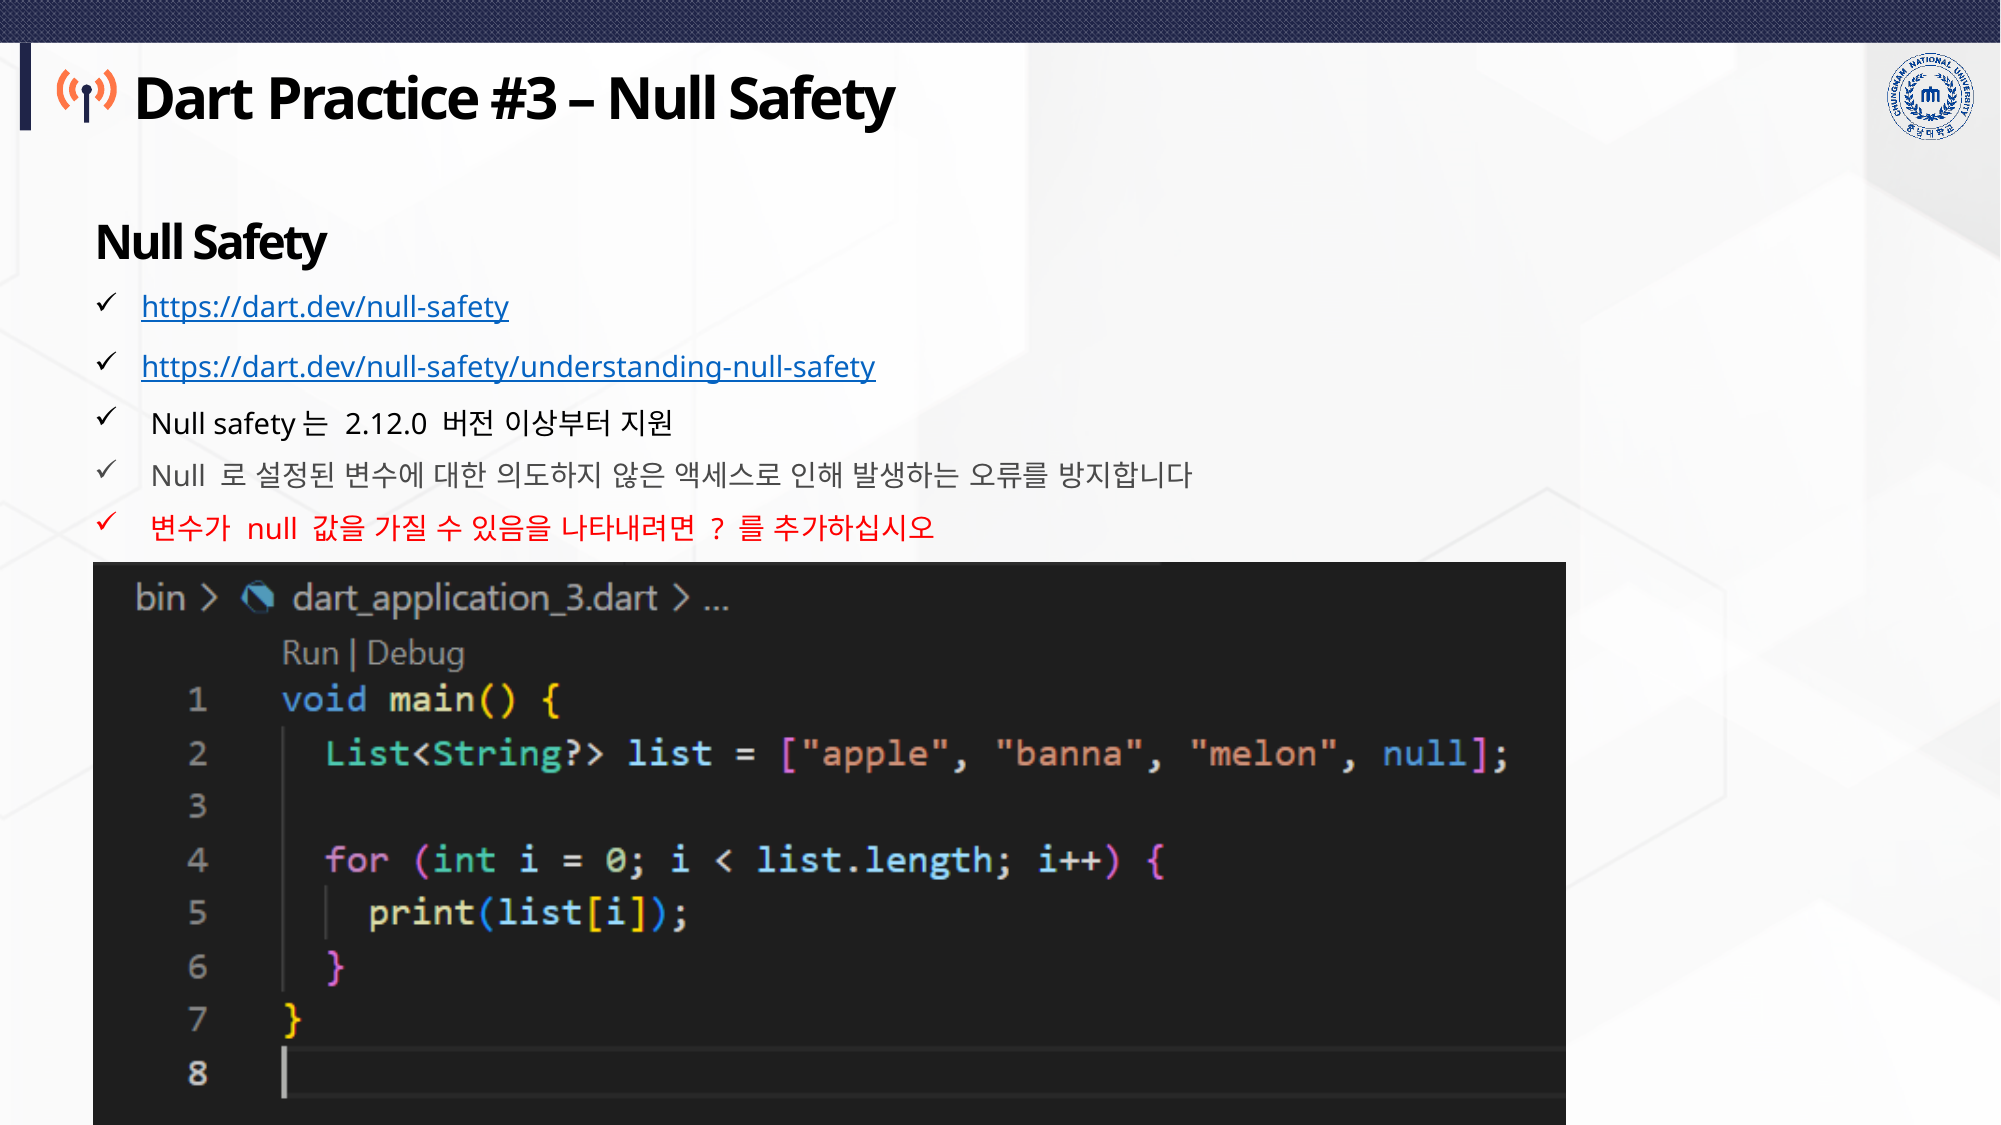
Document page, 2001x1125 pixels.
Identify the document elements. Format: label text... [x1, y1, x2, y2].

picture [0, 0, 2001, 1125]
text_box Null Safety https://dart.dev/null-safety https://dart.dev/null-safety/understanding-null-safety Null safety는 2.12.0 버전 이상부터 지원 Null 로 설정된 변수에 대한 의도하지 않은 액세스로 인해 발생하는 오류를 방지합니다 변수가 null 값을 가질 수 있음을 나타내려면 ? 를 추가하십시오 [79, 175, 1582, 553]
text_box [56, 61, 1034, 132]
text_box [19, 42, 32, 131]
